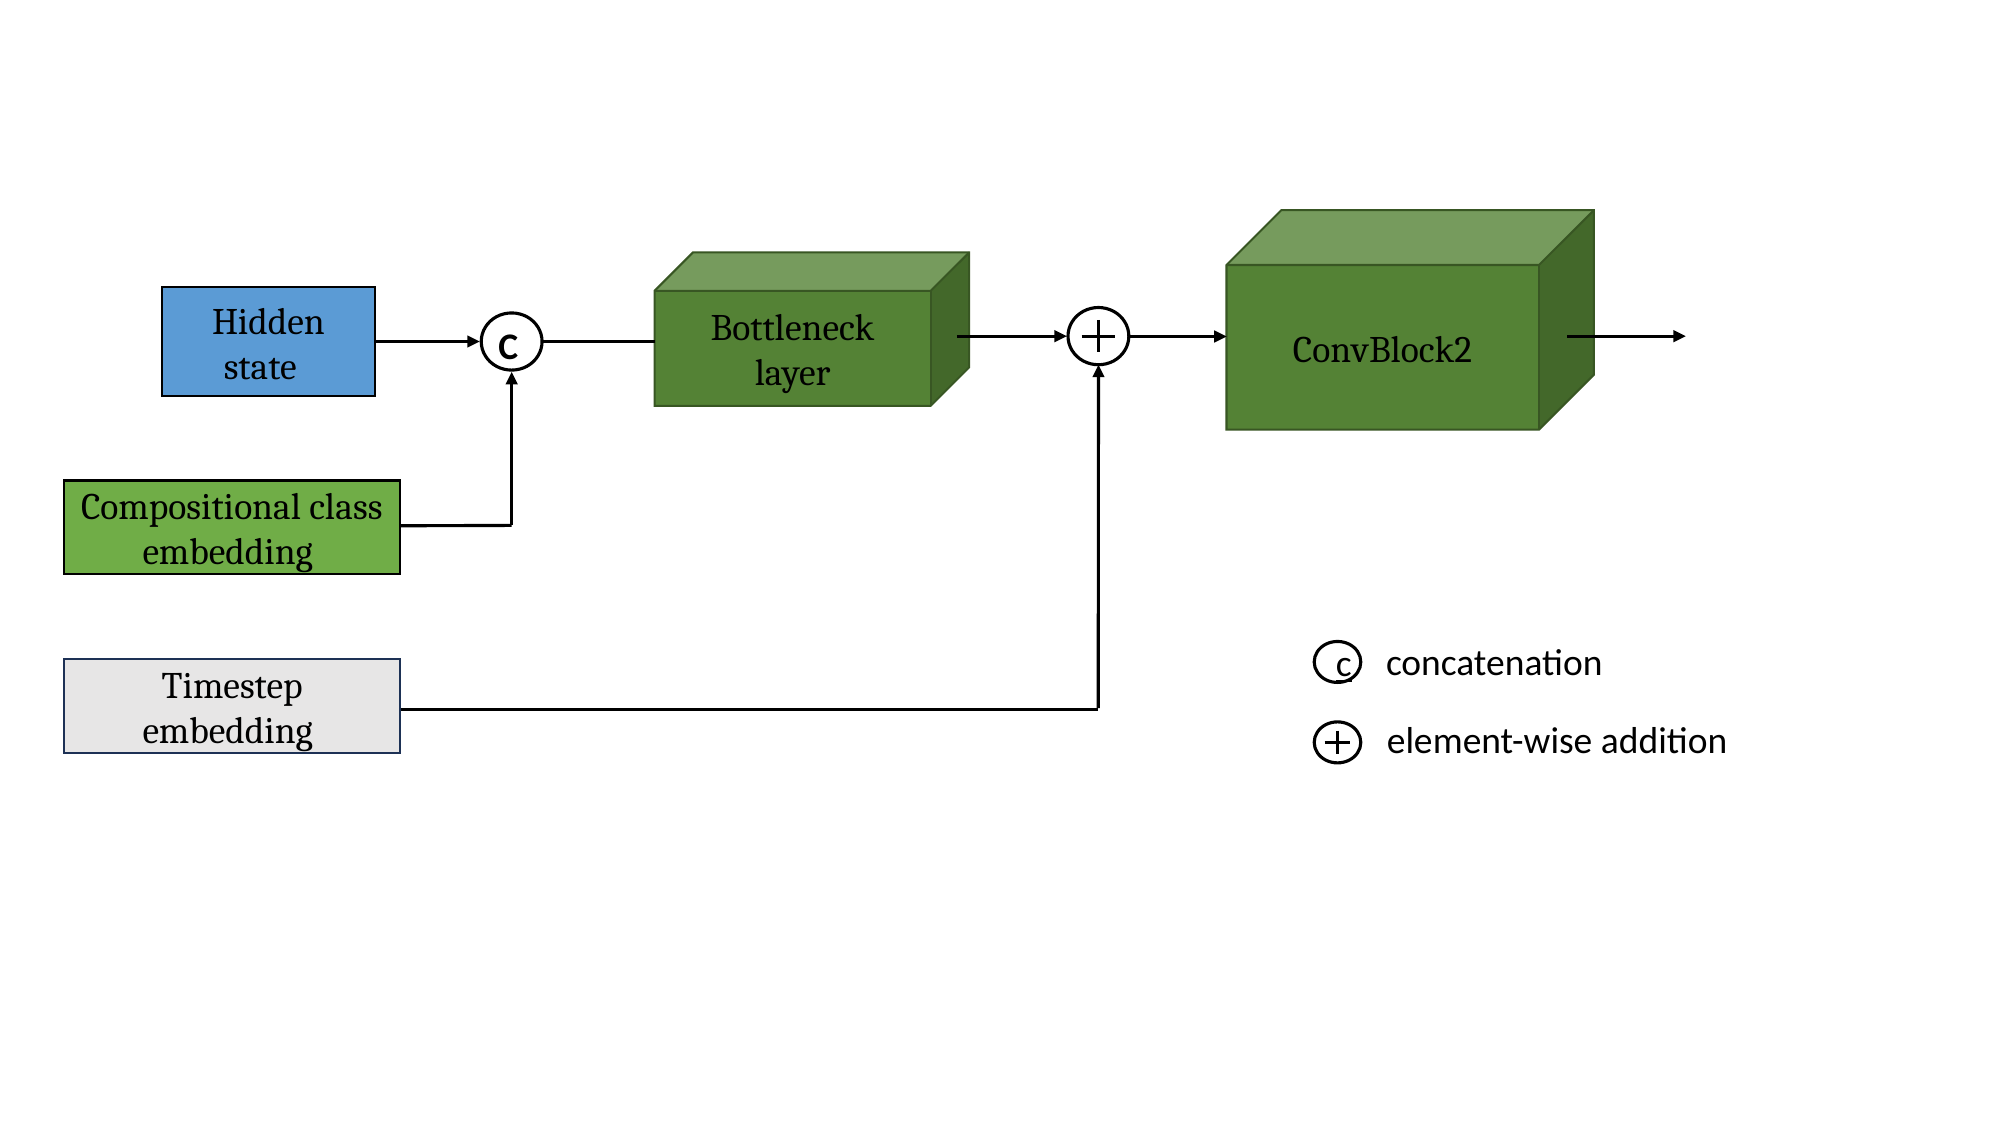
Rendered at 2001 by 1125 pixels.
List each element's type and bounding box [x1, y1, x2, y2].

text_box [63, 210, 1778, 771]
